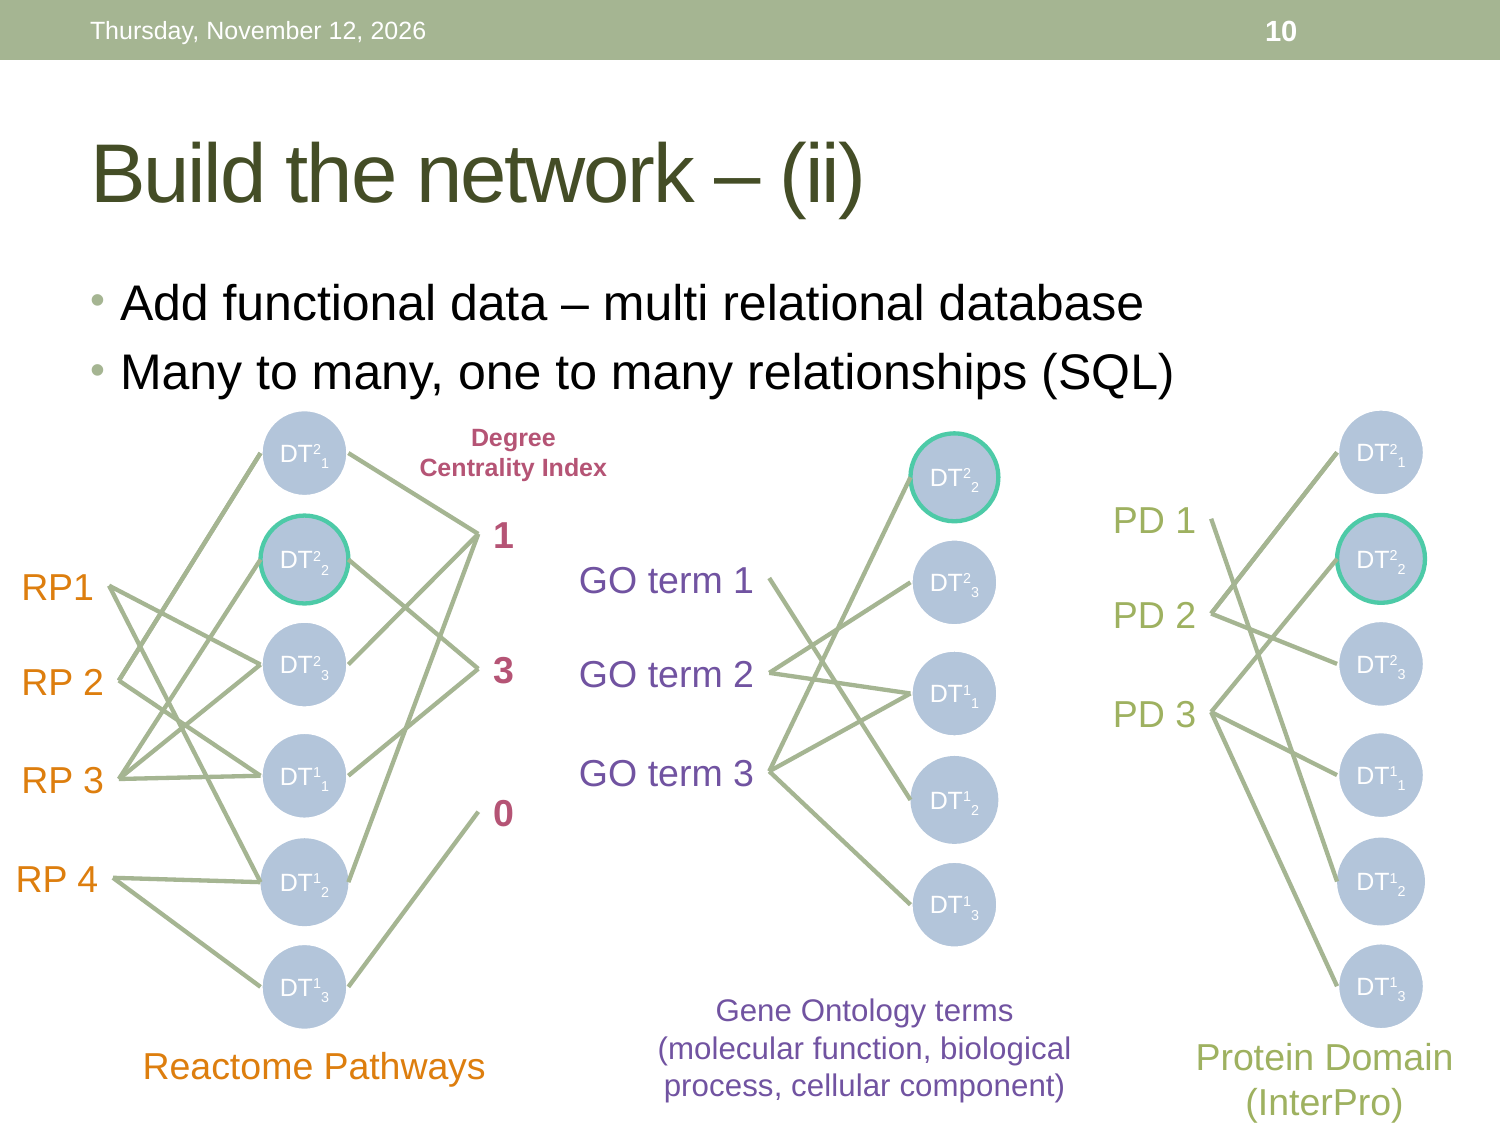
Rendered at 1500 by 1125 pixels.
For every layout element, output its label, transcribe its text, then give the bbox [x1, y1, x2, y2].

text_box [348, 670, 479, 776]
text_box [1336, 408, 1426, 497]
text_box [260, 408, 349, 498]
text_box RP 4 [0, 847, 110, 908]
list Add functional data – multi relational database Many to many, one to many relationships (SQL) [75, 262, 1425, 425]
text_box PD 1 [1098, 488, 1207, 549]
text_box RP 3 [6, 749, 106, 809]
text_box Gene Ontology terms (molecular function, biological process, cellular component) [627, 983, 1103, 1111]
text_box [348, 452, 479, 532]
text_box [348, 534, 479, 665]
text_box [770, 578, 911, 801]
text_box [269, 837, 345, 927]
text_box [119, 452, 261, 558]
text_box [119, 559, 261, 582]
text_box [770, 477, 911, 577]
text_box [1348, 514, 1426, 604]
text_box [919, 649, 999, 738]
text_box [260, 942, 349, 1032]
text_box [1211, 518, 1338, 882]
text_box 3 [486, 638, 529, 699]
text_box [348, 782, 479, 810]
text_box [1348, 730, 1426, 820]
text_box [113, 891, 261, 988]
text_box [348, 811, 479, 988]
text_box GO term 1 [564, 548, 767, 608]
text_box Degree Centrality Index [399, 414, 628, 489]
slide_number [75, 3, 550, 57]
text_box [271, 515, 345, 604]
text_box 0 [486, 781, 529, 842]
text_box Protein Domain (InterPro) [1136, 1025, 1500, 1125]
slide_number 10 [1250, 3, 1425, 57]
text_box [109, 585, 261, 883]
title Build the network – (ii) [75, 87, 1425, 250]
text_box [1211, 452, 1338, 517]
text_box GO term 3 [564, 741, 766, 802]
text_box Reactome Pathways [127, 1034, 501, 1095]
text_box RP 2 [6, 650, 106, 711]
text_box PD 3 [1098, 682, 1207, 742]
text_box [1348, 619, 1426, 709]
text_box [1211, 889, 1338, 987]
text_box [1336, 942, 1426, 1031]
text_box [770, 807, 911, 905]
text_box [271, 620, 344, 709]
text_box GO term 2 [564, 642, 766, 703]
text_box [910, 860, 999, 949]
text_box PD 2 [1098, 583, 1207, 644]
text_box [919, 755, 999, 845]
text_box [1346, 837, 1426, 926]
text_box 1 [486, 504, 529, 564]
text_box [910, 433, 999, 522]
text_box RP1 [6, 555, 110, 616]
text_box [270, 731, 345, 820]
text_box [919, 538, 999, 627]
